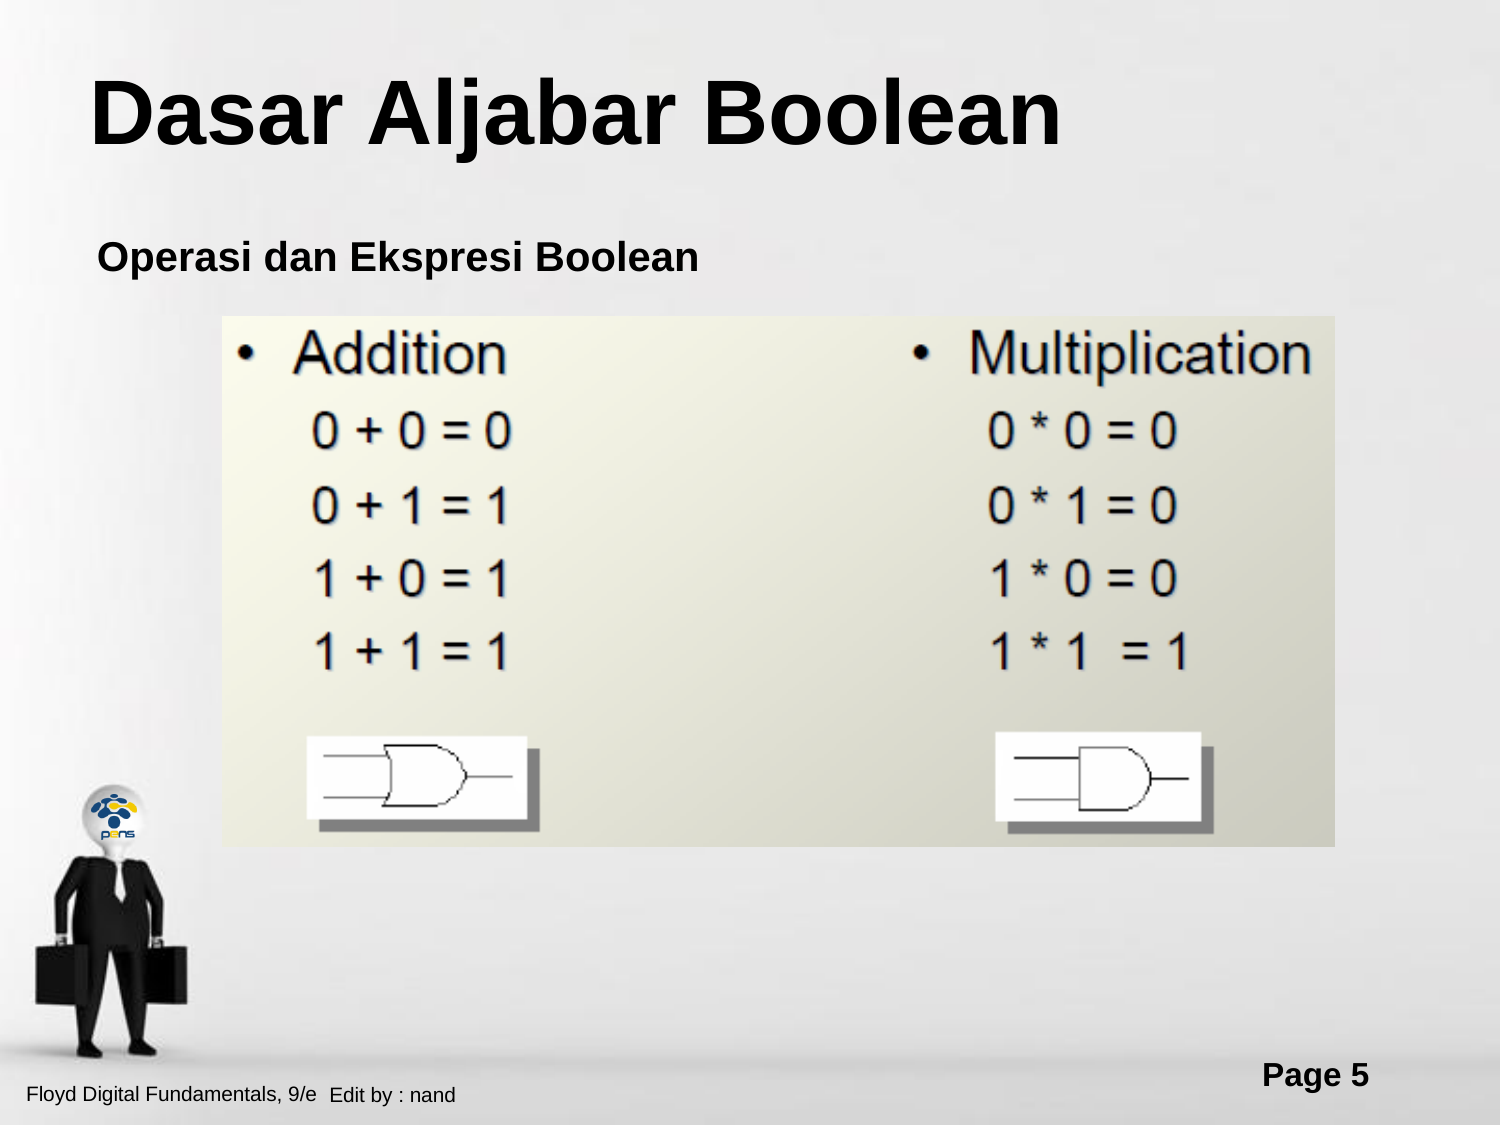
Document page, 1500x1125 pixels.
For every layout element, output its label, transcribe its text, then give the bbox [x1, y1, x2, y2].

picture [0, 0, 1500, 1125]
title Dasar Aljabar Boolean [75, 45, 1425, 233]
text_box Operasi dan Ekspresi Boolean [82, 222, 1361, 288]
